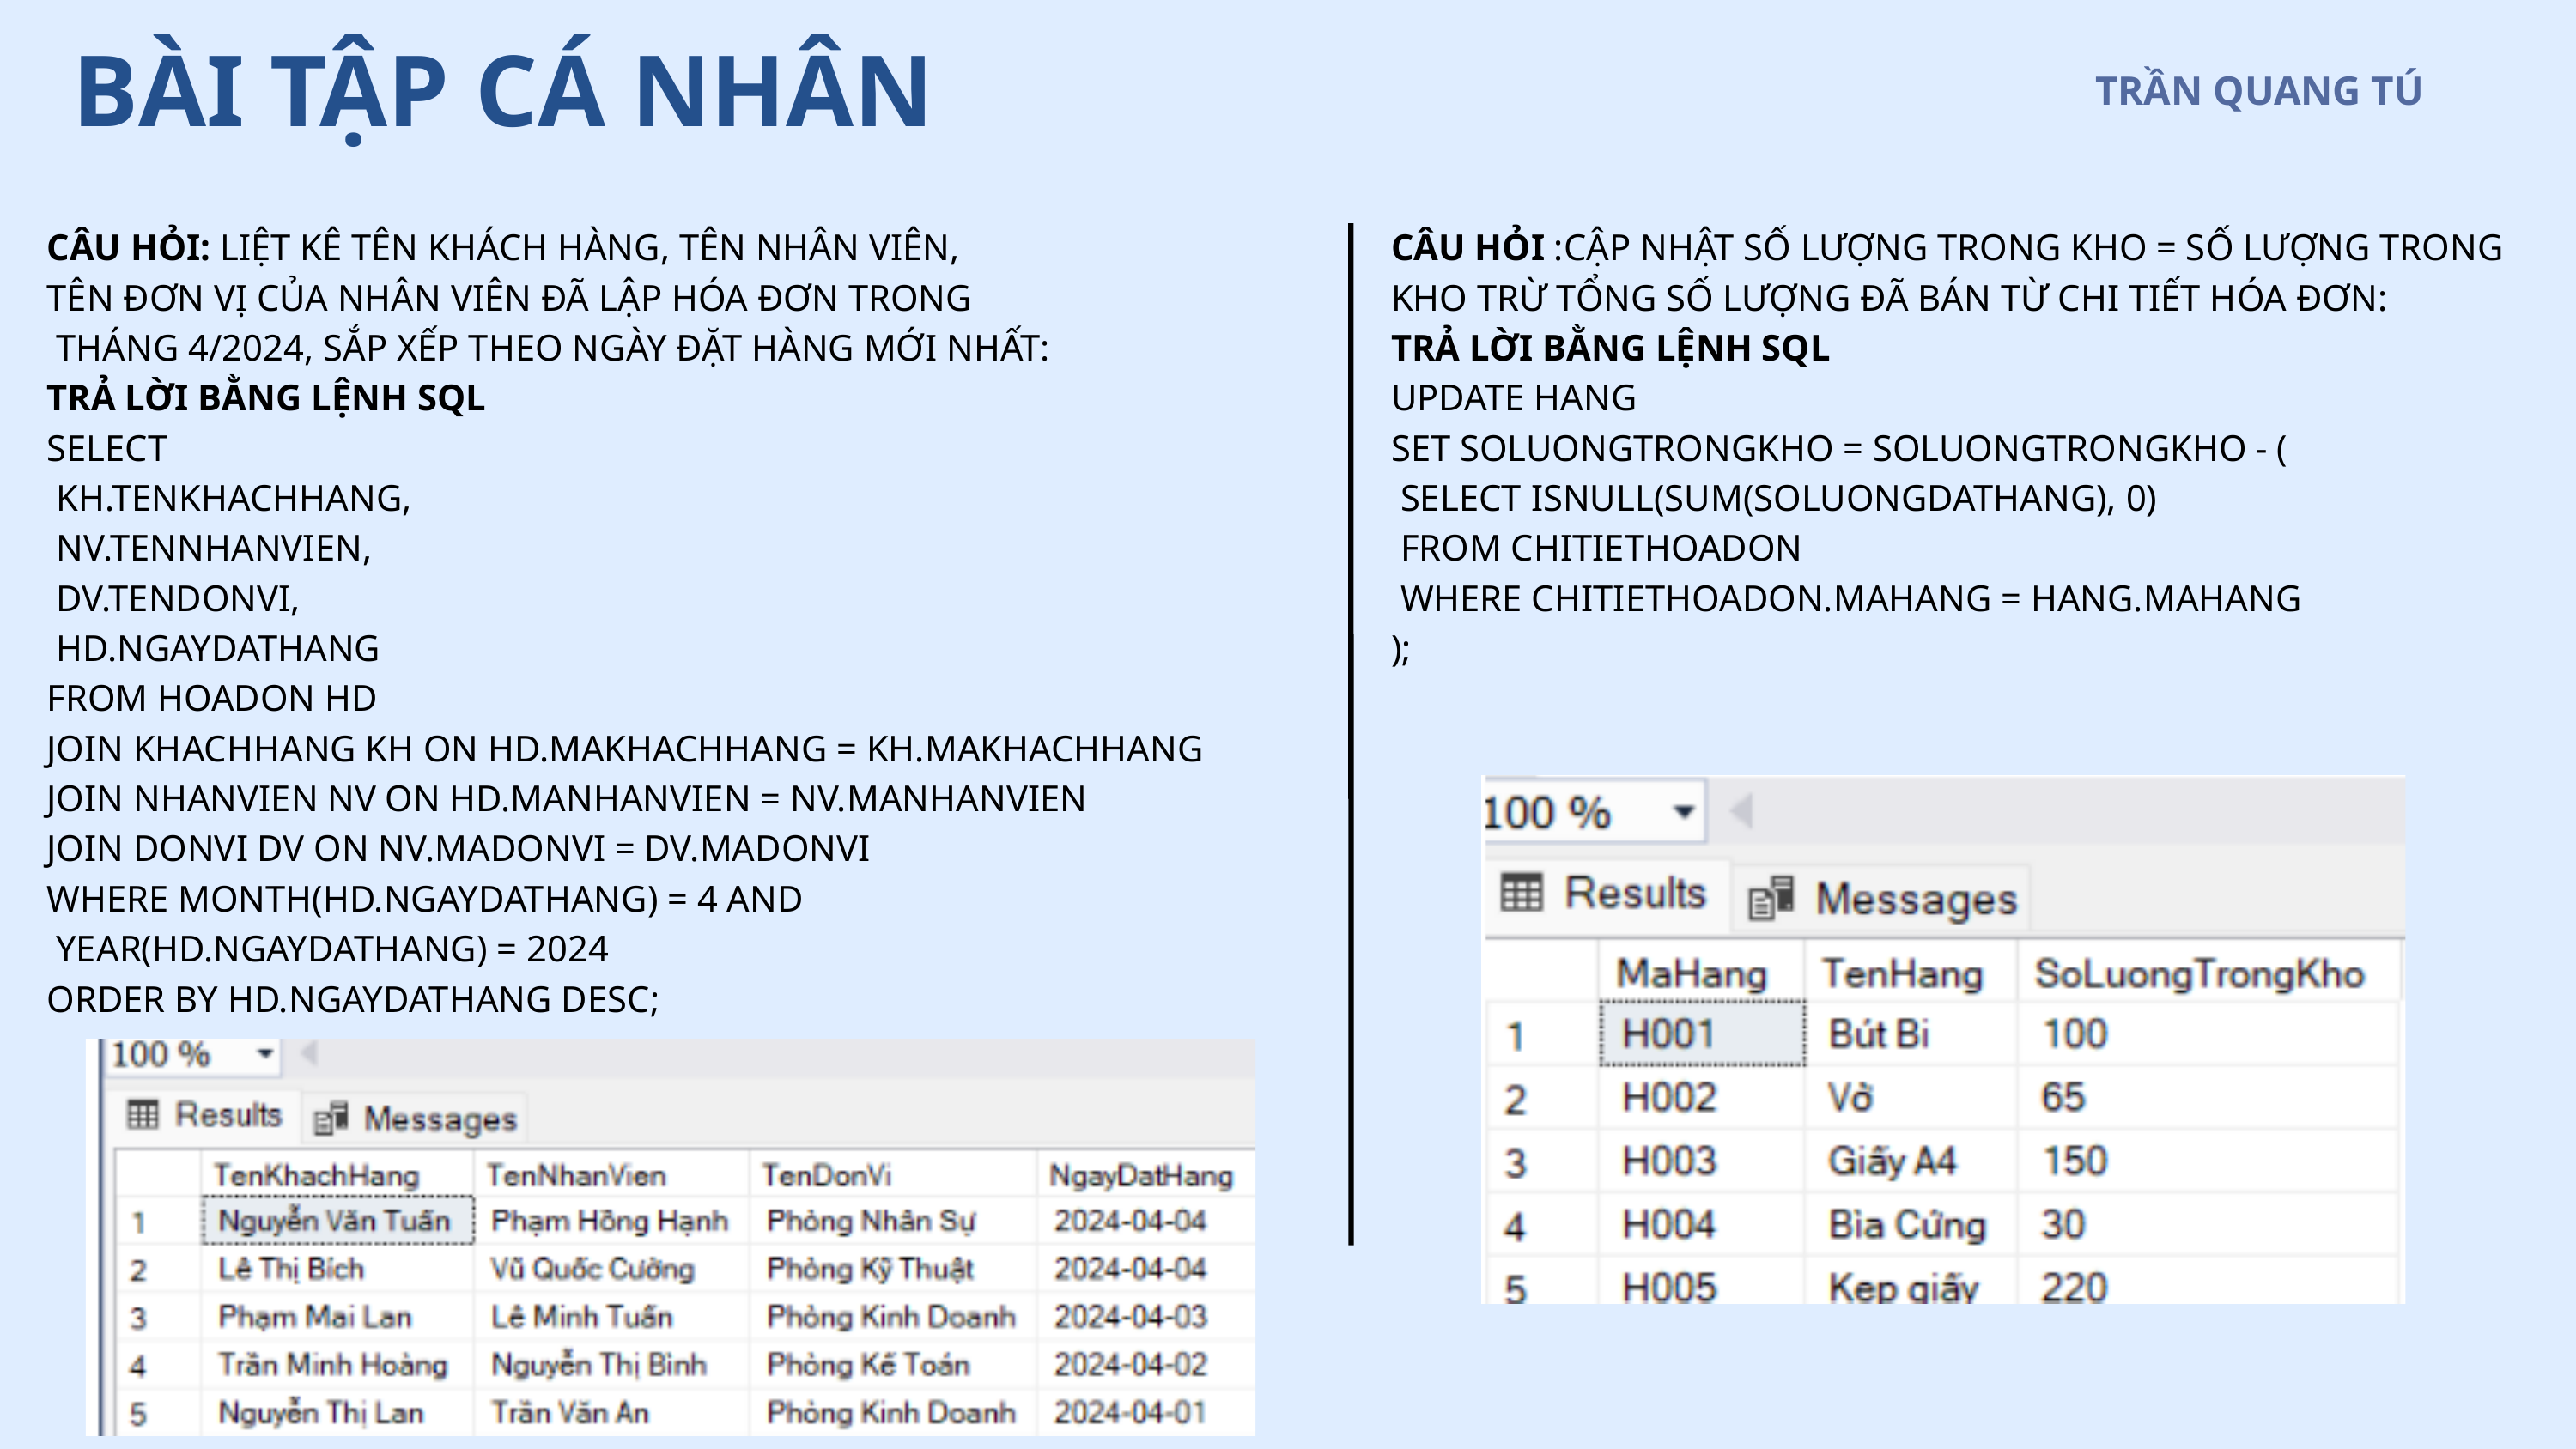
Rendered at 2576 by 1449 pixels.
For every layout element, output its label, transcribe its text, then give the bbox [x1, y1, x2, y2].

text_box [1481, 775, 2406, 1304]
text_box TRẦN QUANG TÚ [1943, 58, 2576, 113]
text_box [85, 1039, 1256, 1436]
text_box CÂU HỎI :CẬP NHẬT SỐ LƯỢNG TRONG KHO = SỐ LƯỢNG TRONG KHO TRỪ TỔNG SỐ LƯỢNG ĐÃ BÁN TỪ CHI TIẾT HÓA ĐƠN: TRẢ LỜI BẰNG LỆNH SQL UPDATE HANG SET SOLUONGTRONGKHO = SOLUONGTRONGKHO - ( SELECT ISNULL(SUM(SOLUONGDATHANG), 0) FROM CHITIETHOADON WHERE CHITIETHOADON.MAHANG = HANG.MAHANG ); [1391, 217, 2576, 669]
text_box BÀI TẬP CÁ NHÂN [46, 27, 1917, 147]
text_box CÂU HỎI: LIỆT KÊ TÊN KHÁCH HÀNG, TÊN NHÂN VIÊN, TÊN ĐƠN VỊ CỦA NHÂN VIÊN ĐÃ LẬP HÓA ĐƠN TRONG THÁNG 4/2024, SẮP XẾP THEO NGÀY ĐẶT HÀNG MỚI NHẤT: TRẢ LỜI BẰNG LỆNH SQL SELECT KH.TENKHACHHANG, NV.TENNHANVIEN, DV.TENDONVI, HD.NGAYDATHANG FROM HOADON HD JOIN KHACHHANG KH ON HD.MAKHACHHANG = KH.MAKHACHHANG JOIN NHANVIEN NV ON HD.MANHANVIEN = NV.MANHANVIEN JOIN DONVI DV ON NV.MADONVI = DV.MADONVI WHERE MONTH(HD.NGAYDATHANG) = 4 AND YEAR(HD.NGAYDATHANG) = 2024 ORDER BY HD.NGAYDATHANG DESC; [46, 217, 1482, 1020]
